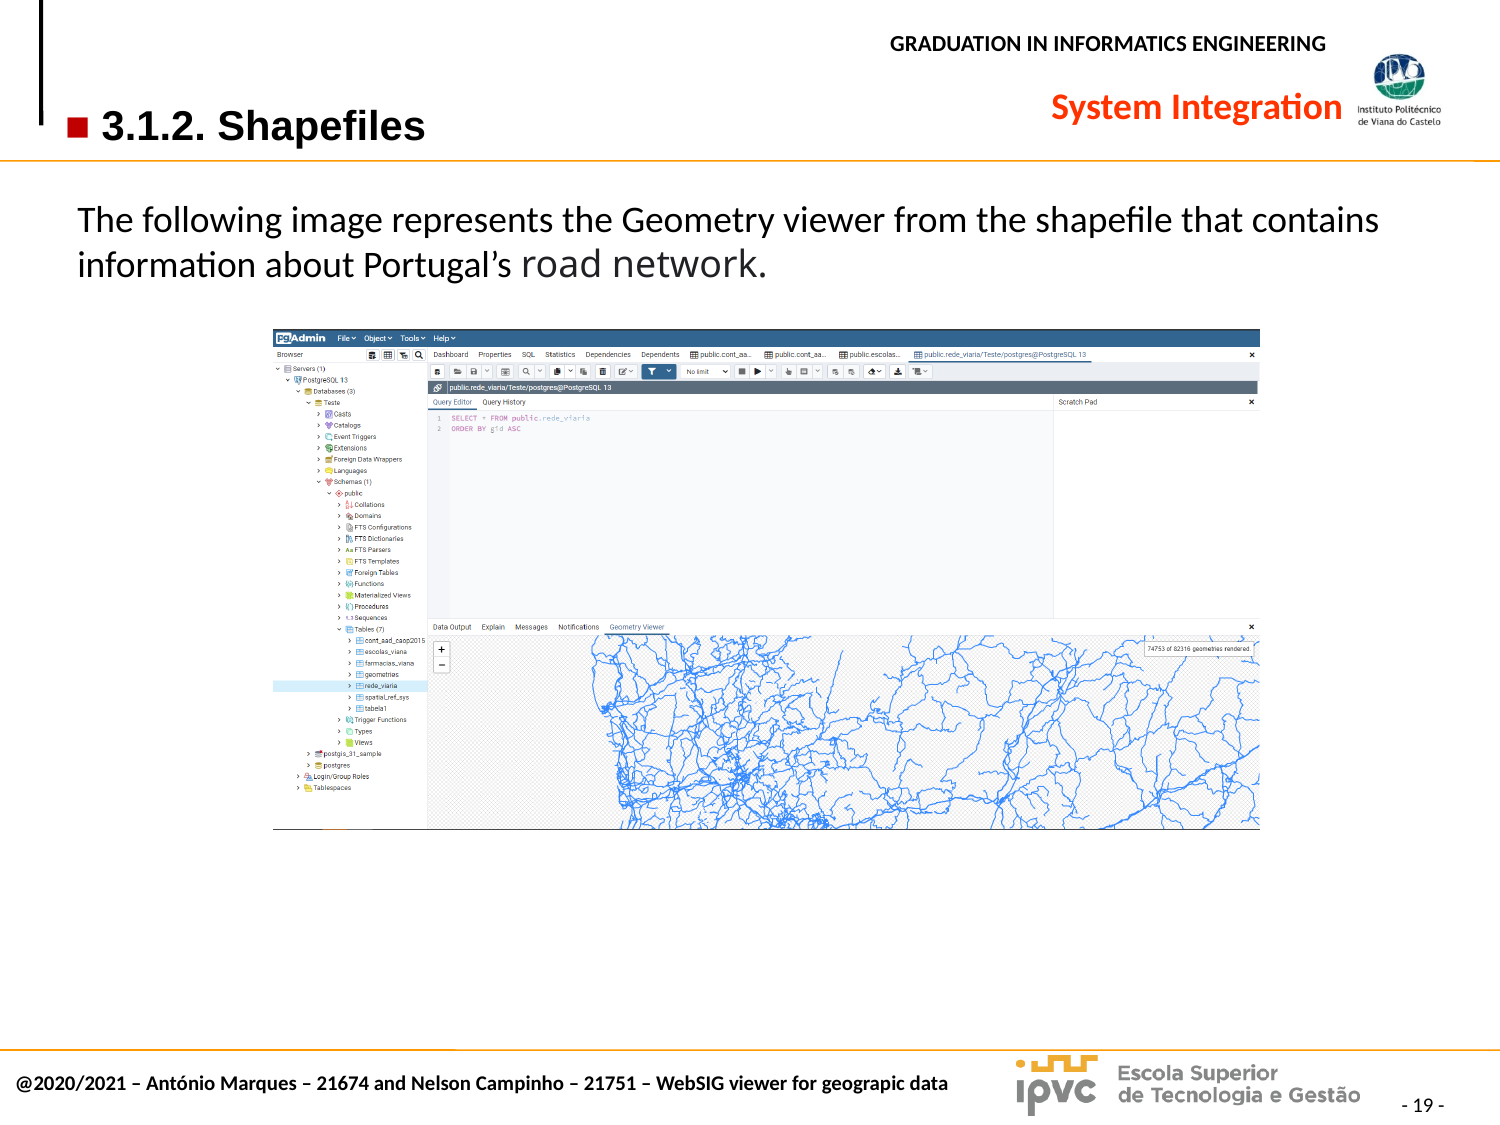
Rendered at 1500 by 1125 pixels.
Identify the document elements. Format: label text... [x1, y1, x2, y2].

picture [1349, 37, 1450, 149]
text_box [1359, 1032, 1496, 1082]
text_box The following image represents the Geometry viewer from the shapefile that contains information about Portugal’s road network. [62, 187, 1438, 293]
text_box ■ 3.1.2. Shapefiles [50, 91, 1196, 157]
picture [1015, 1055, 1360, 1116]
text_box System Integration [1036, 74, 1344, 135]
picture [273, 329, 1260, 830]
text_box - 19 - [1346, 1082, 1500, 1125]
text_box [42, 7, 1188, 58]
text_box Graduation IN Informatics engineering [766, 21, 1342, 64]
text_box @2020/2021 – António Marques – 21674 and Nelson Campinho – 21751 – WebSIG viewer for geograpic data [0, 1049, 975, 1103]
